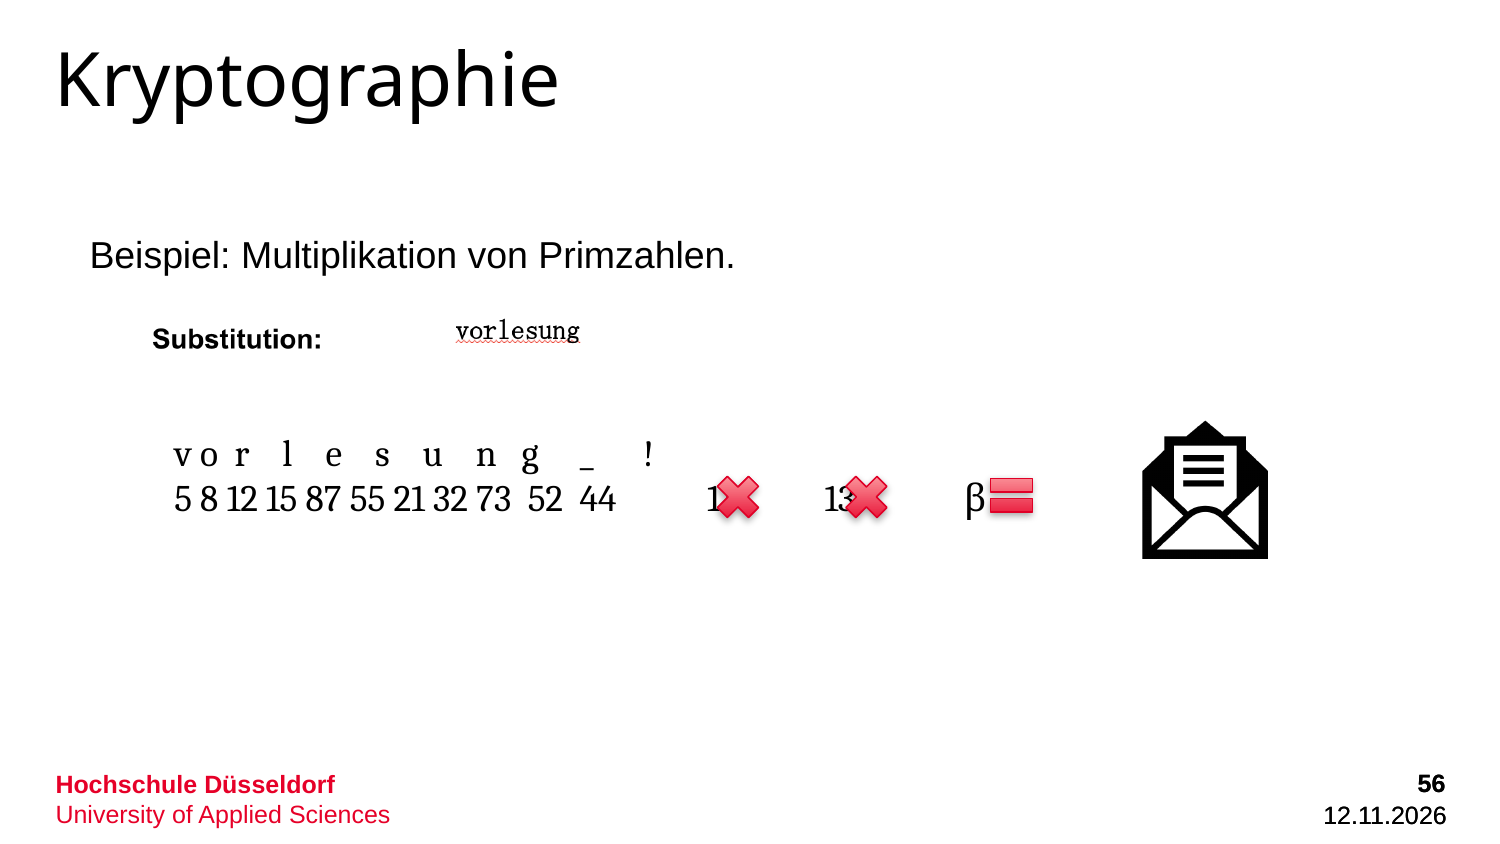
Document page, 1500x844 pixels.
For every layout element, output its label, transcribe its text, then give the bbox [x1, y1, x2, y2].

text_box [990, 498, 1033, 513]
text_box [845, 475, 888, 519]
title Kryptographie [39, 24, 1461, 160]
text_box v o r l e s u n g _ ! 5 8 12 15 87 55 21 32 73 52 44 11 13 β [159, 421, 1128, 572]
picture [134, 299, 617, 377]
text_box 56 [1283, 759, 1461, 815]
picture [1127, 414, 1279, 565]
text_box [990, 478, 1033, 493]
text_box [716, 475, 760, 519]
text_box Beispiel: Multiplikation von Primzahlen. [74, 223, 1198, 374]
text_box 15.12.2022 [1305, 785, 1463, 844]
